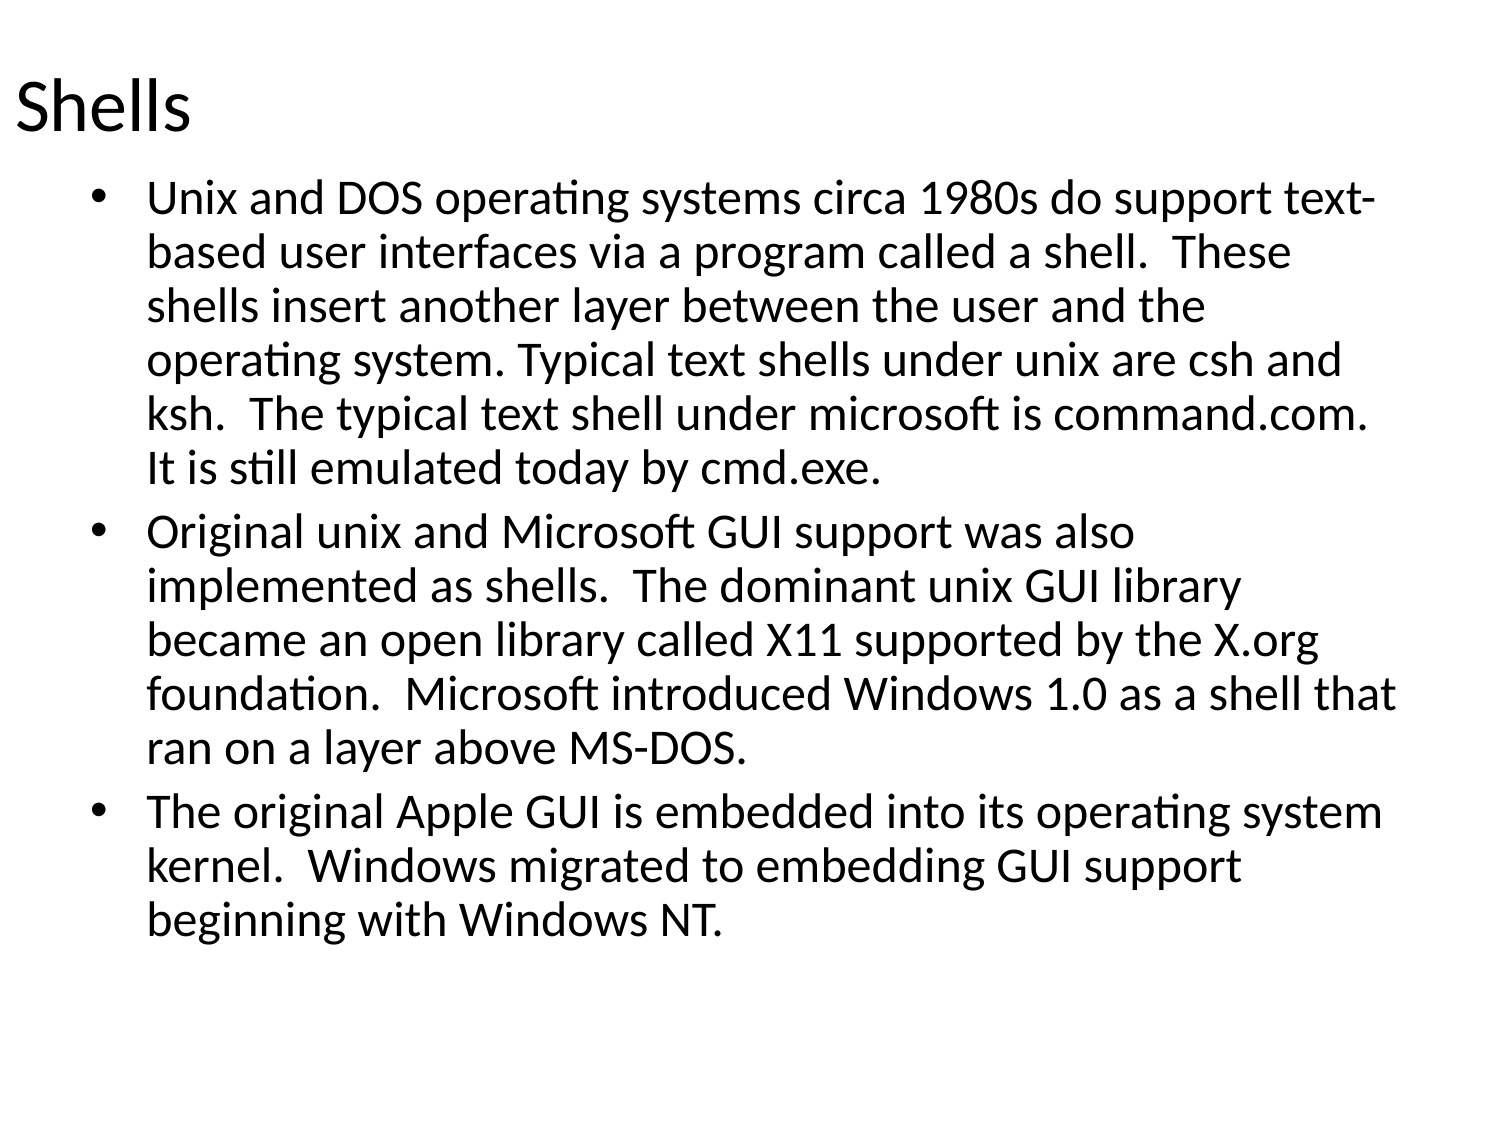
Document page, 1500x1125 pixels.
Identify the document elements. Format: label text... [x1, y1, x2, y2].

list Unix and DOS operating systems circa 1980s do support text-based user interfaces via a program called a shell. These shells insert another layer between the user and the operating system. Typical text shells under unix are csh and ksh. The typical text shell under microsoft is command.com. It is still emulated today by cmd.exe. Original unix and Microsoft GUI support was also implemented as shells. The dominant unix GUI library became an open library called X11 supported by the X.org foundation. Microsoft introduced Windows 1.0 as a shell that ran on a layer above MS-DOS. The original Apple GUI is embedded into its operating system kernel. Windows migrated to embedding GUI support beginning with Windows NT. [75, 164, 1425, 1005]
title Shells [0, 46, 1350, 155]
